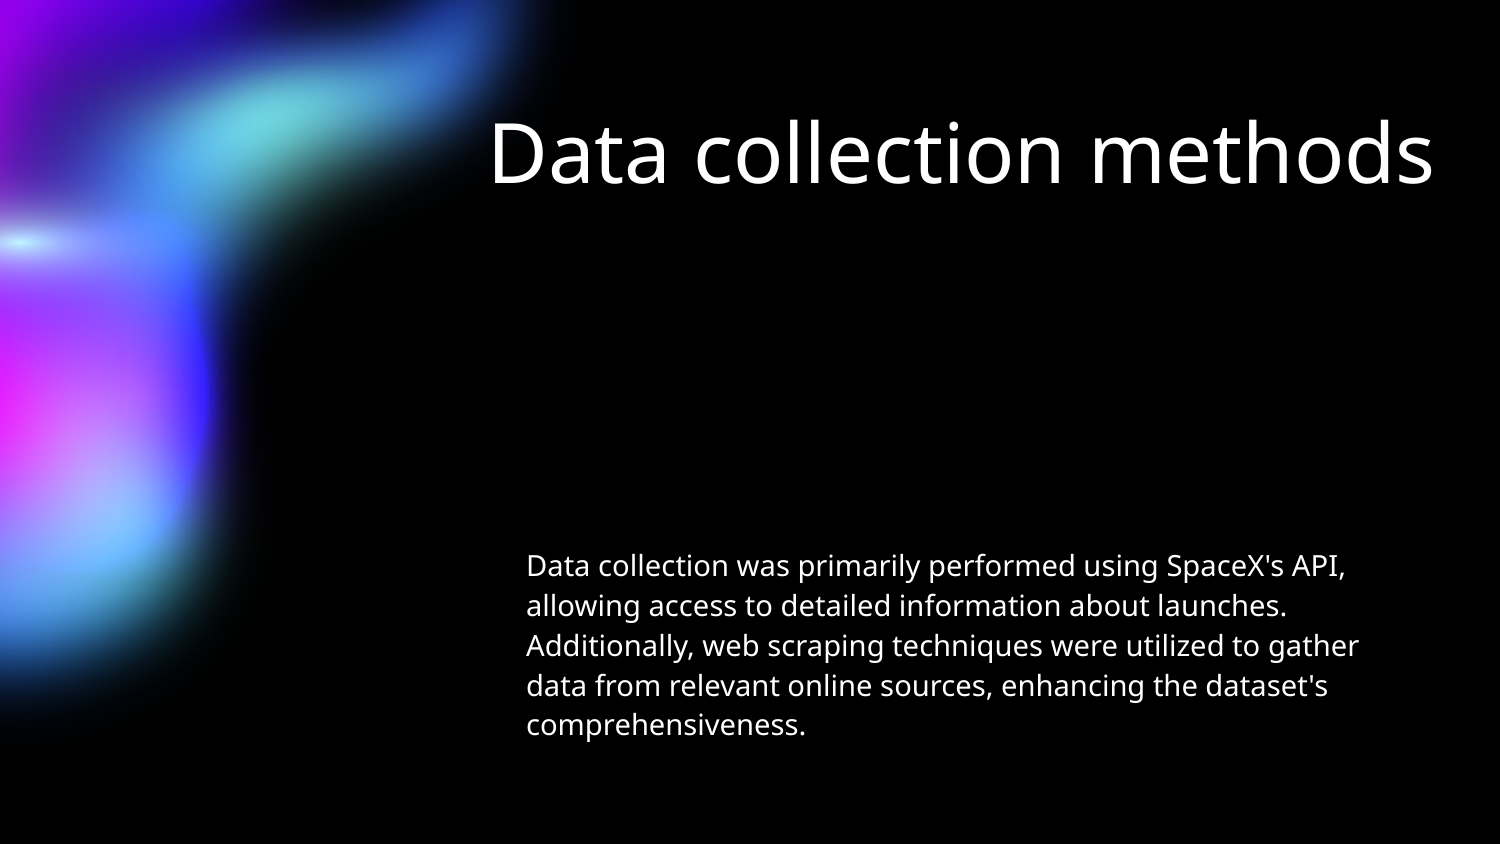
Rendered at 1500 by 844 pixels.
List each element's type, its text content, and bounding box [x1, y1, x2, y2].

title Data collection methods [275, 79, 1452, 302]
picture [0, 0, 1491, 844]
subtitle Data collection was primarily performed using SpaceX's API, allowing access to detailed information about launches. Additionally, web scraping techniques were utilized to gather data from relevant online sources, enhancing the dataset's comprehensiveness. [473, 312, 1439, 760]
